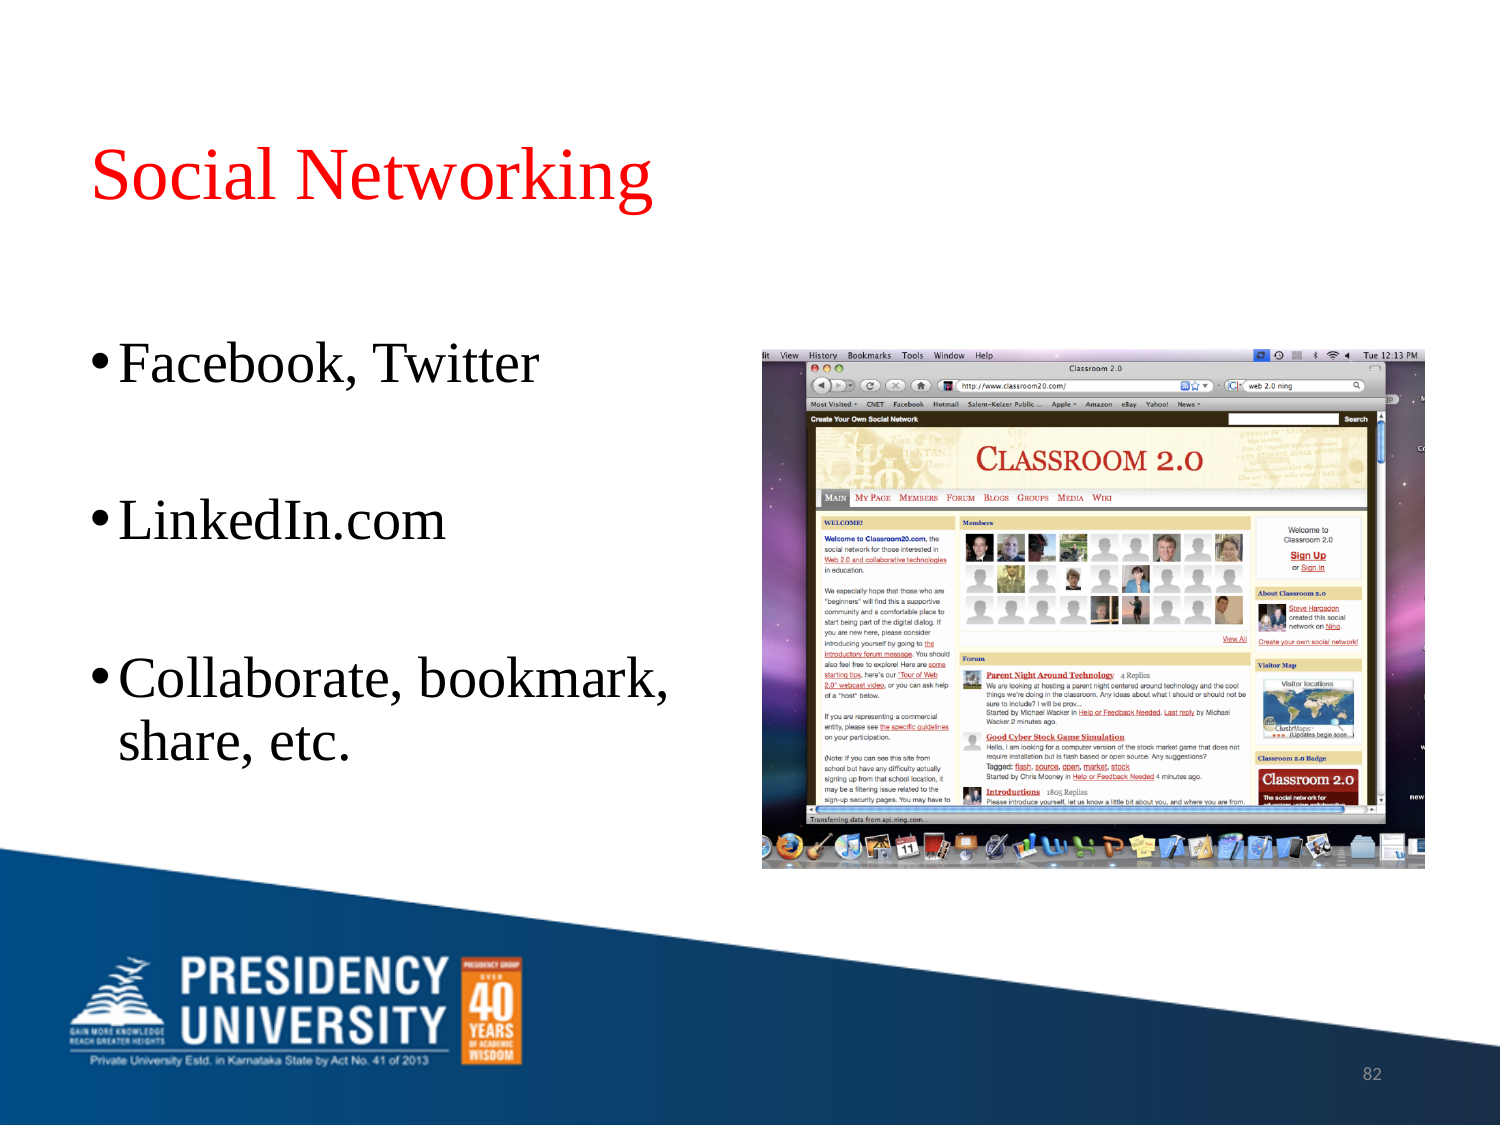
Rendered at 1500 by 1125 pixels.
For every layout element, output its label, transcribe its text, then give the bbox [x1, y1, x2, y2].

picture [0, 845, 1500, 1125]
slide_number 82 [1059, 1042, 1397, 1103]
title Social Networking [75, 62, 1425, 288]
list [762, 349, 1425, 869]
list Facebook, Twitter LinkedIn.com Collaborate, bookmark, share, etc. [75, 324, 738, 1000]
